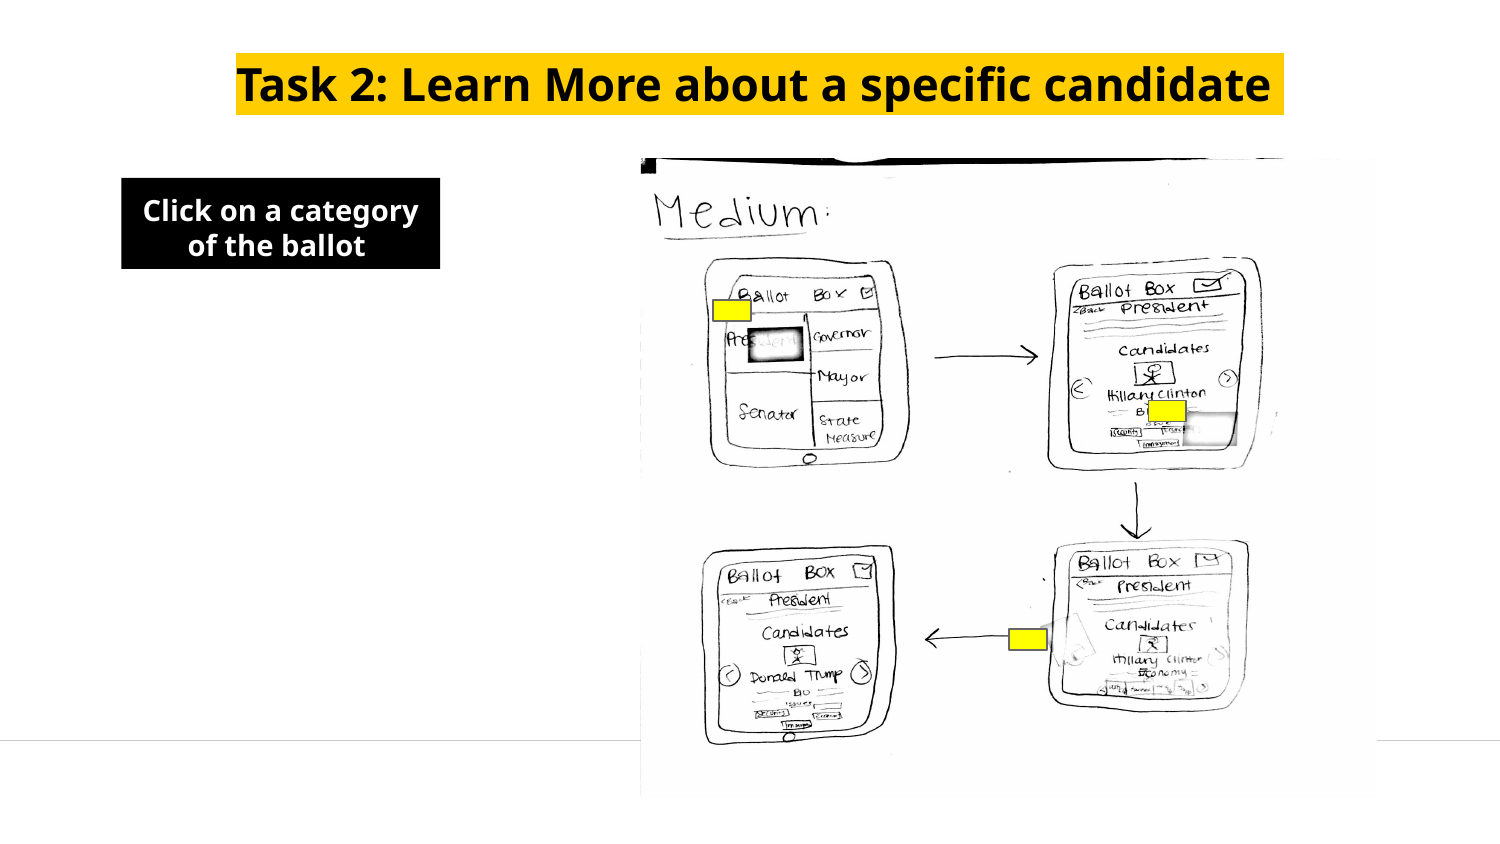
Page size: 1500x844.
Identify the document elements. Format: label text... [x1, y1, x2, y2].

picture [640, 158, 1378, 798]
text_box Click on a category of the ballot [121, 177, 441, 269]
text_box Task 2: Learn More about a specific candidate [186, 28, 1334, 139]
